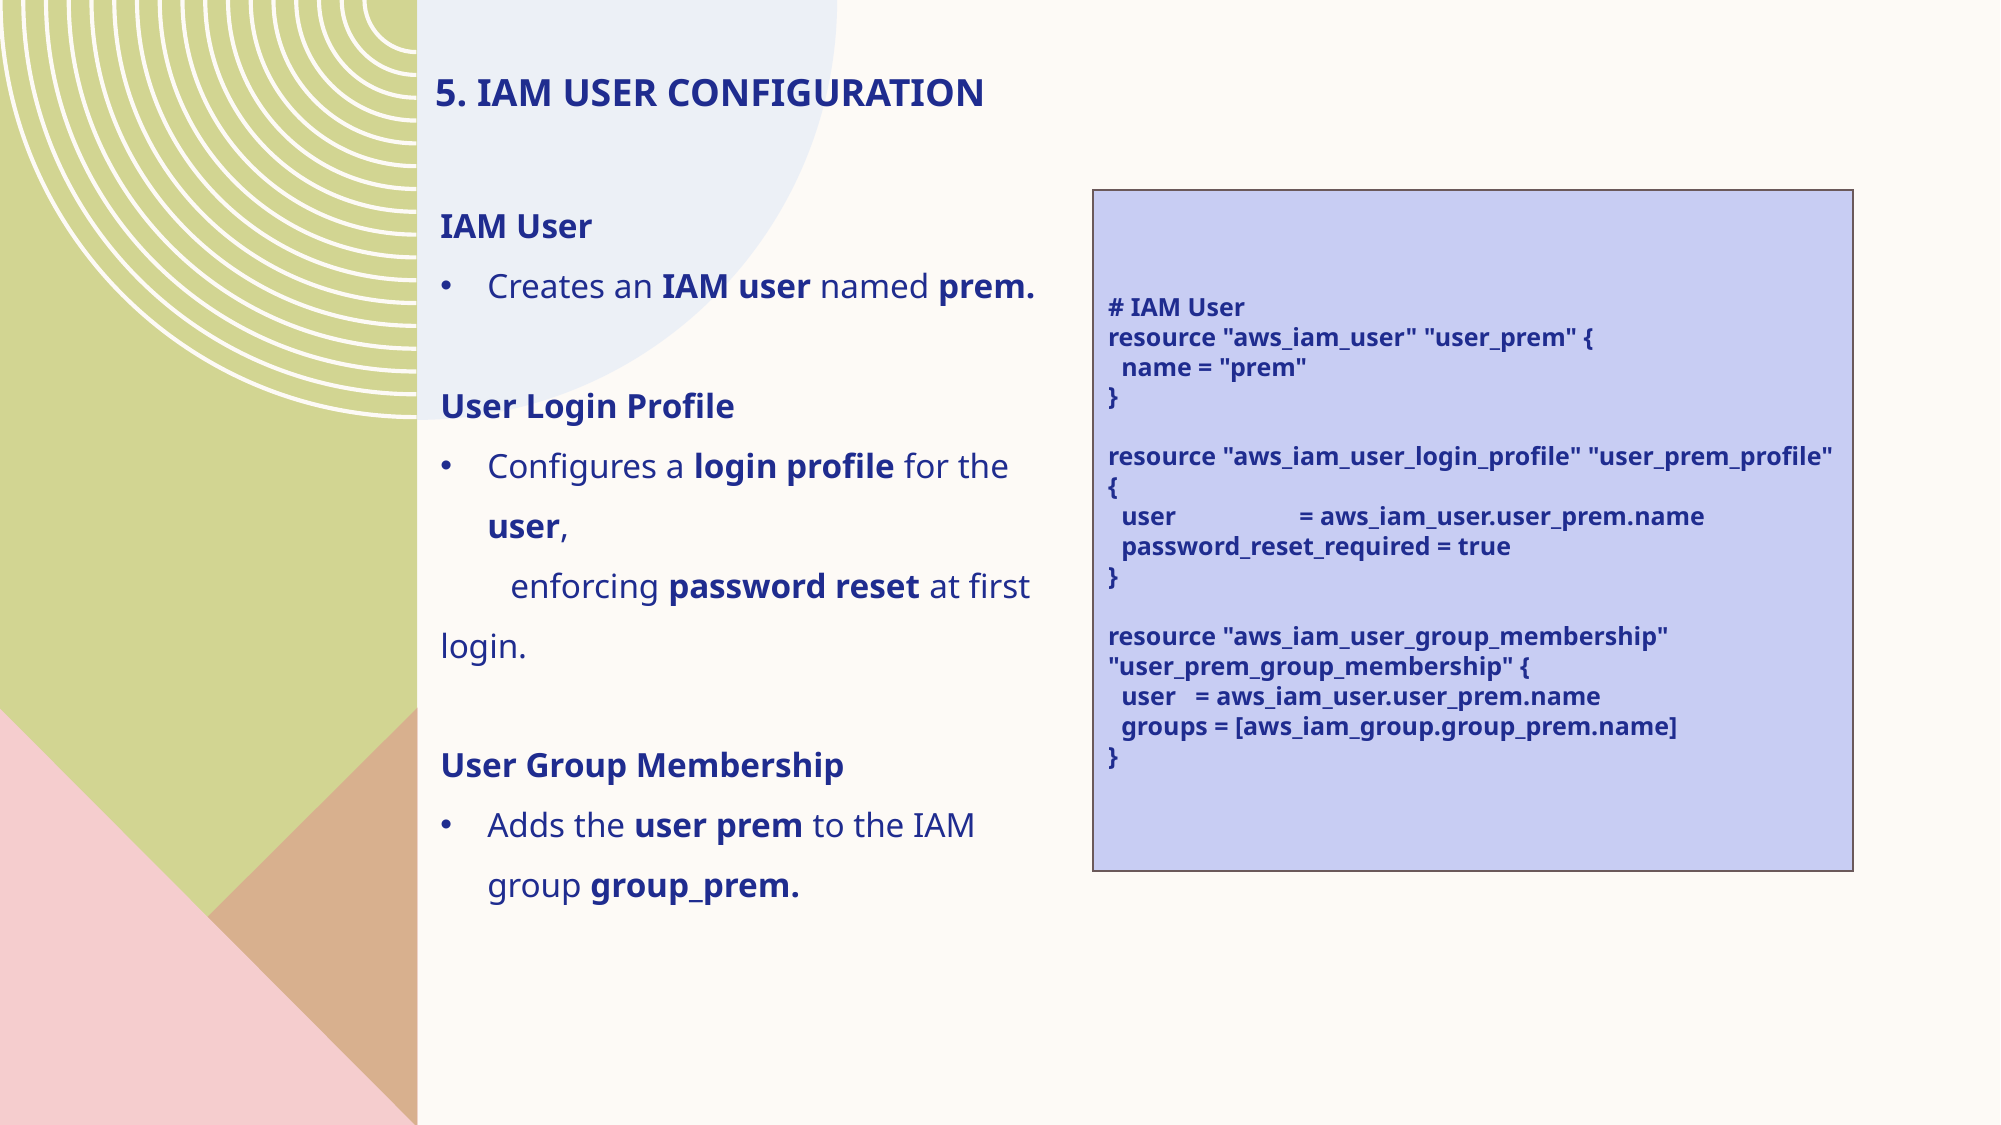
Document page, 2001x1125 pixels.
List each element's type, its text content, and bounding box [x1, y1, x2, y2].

text_box IAM User Creates an IAM user named prem. User Login Profile Configures a login profile for the user, enforcing password reset at first login. User Group Membership Adds the user prem to the IAM group group_prem. [425, 178, 1074, 1012]
text_box # IAM User resource "aws_iam_user" "user_prem" { name = "prem" } resource "aws_iam_user_login_profile" "user_prem_profile" { user = aws_iam_user.user_prem.name password_reset_required = true } resource "aws_iam_user_group_membership" "user_prem_group_membership" { user = aws_iam_user.user_prem.name groups = [aws_iam_group.group_prem.name] } [1092, 189, 1854, 872]
title 5. IAM User Configuration [420, 36, 1727, 114]
